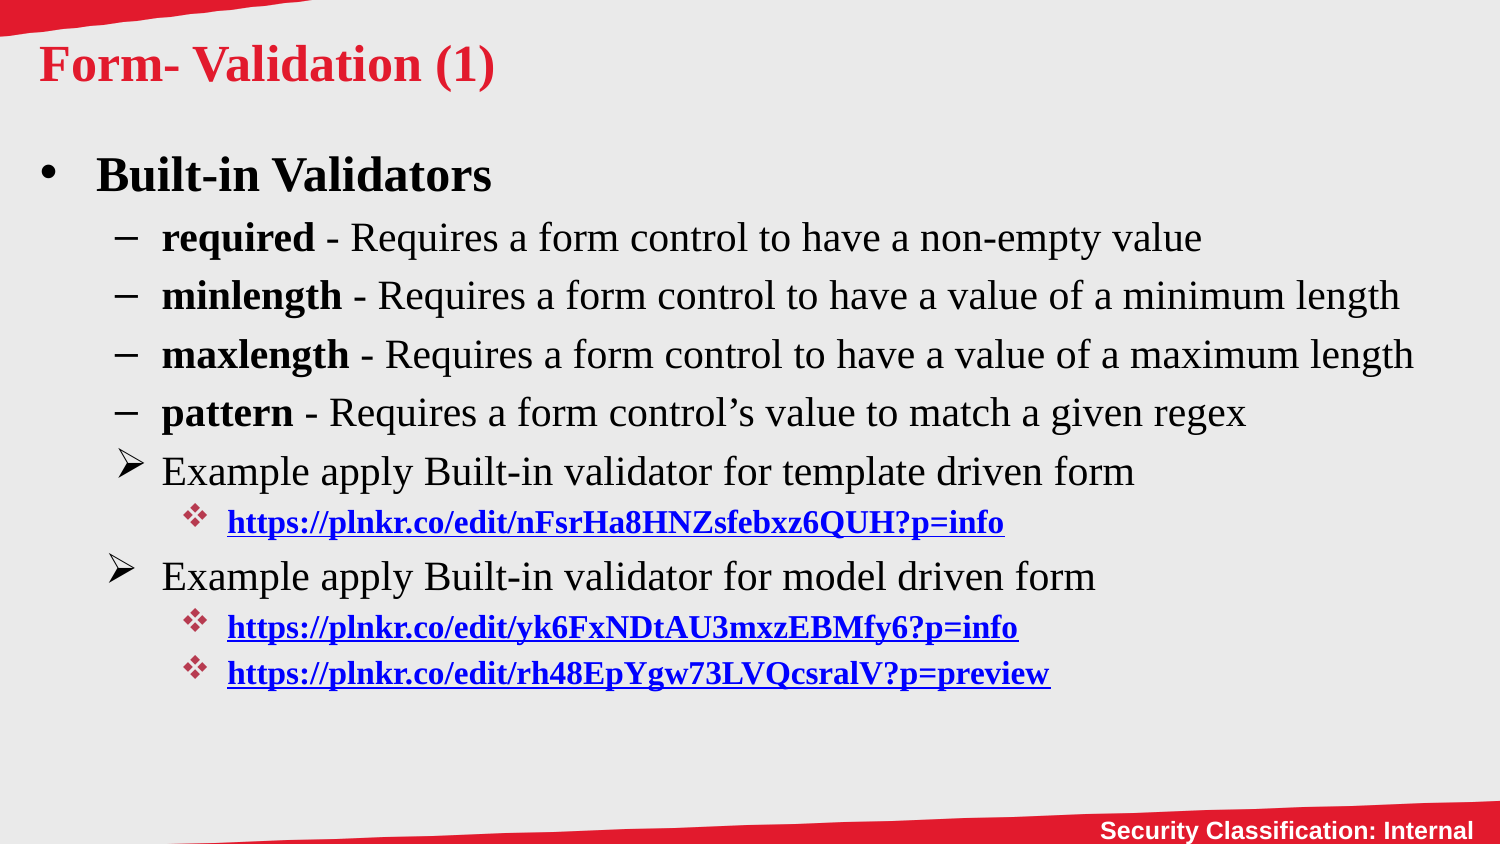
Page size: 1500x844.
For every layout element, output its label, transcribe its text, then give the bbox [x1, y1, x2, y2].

picture [0, 0, 1500, 844]
list Built-in Validators required - Requires a form control to have a non-empty value minlength - Requires a form control to have a value of a minimum length maxlength - Requires a form control to have a value of a maximum length pattern - Requires a form control’s value to match a given regex Example apply Built-in validator for template driven form https://plnkr.co/edit/nFsrHa8HNZsfebxz6QUH?p=info Example apply Built-in validator for model driven form https://plnkr.co/edit/yk6FxNDtAU3mxzEBMfy6?p=info https://plnkr.co/edit/rh48EpYgw73LVQcsralV?p=preview [24, 134, 1488, 822]
title Form- Validation (1) [24, 21, 1013, 96]
